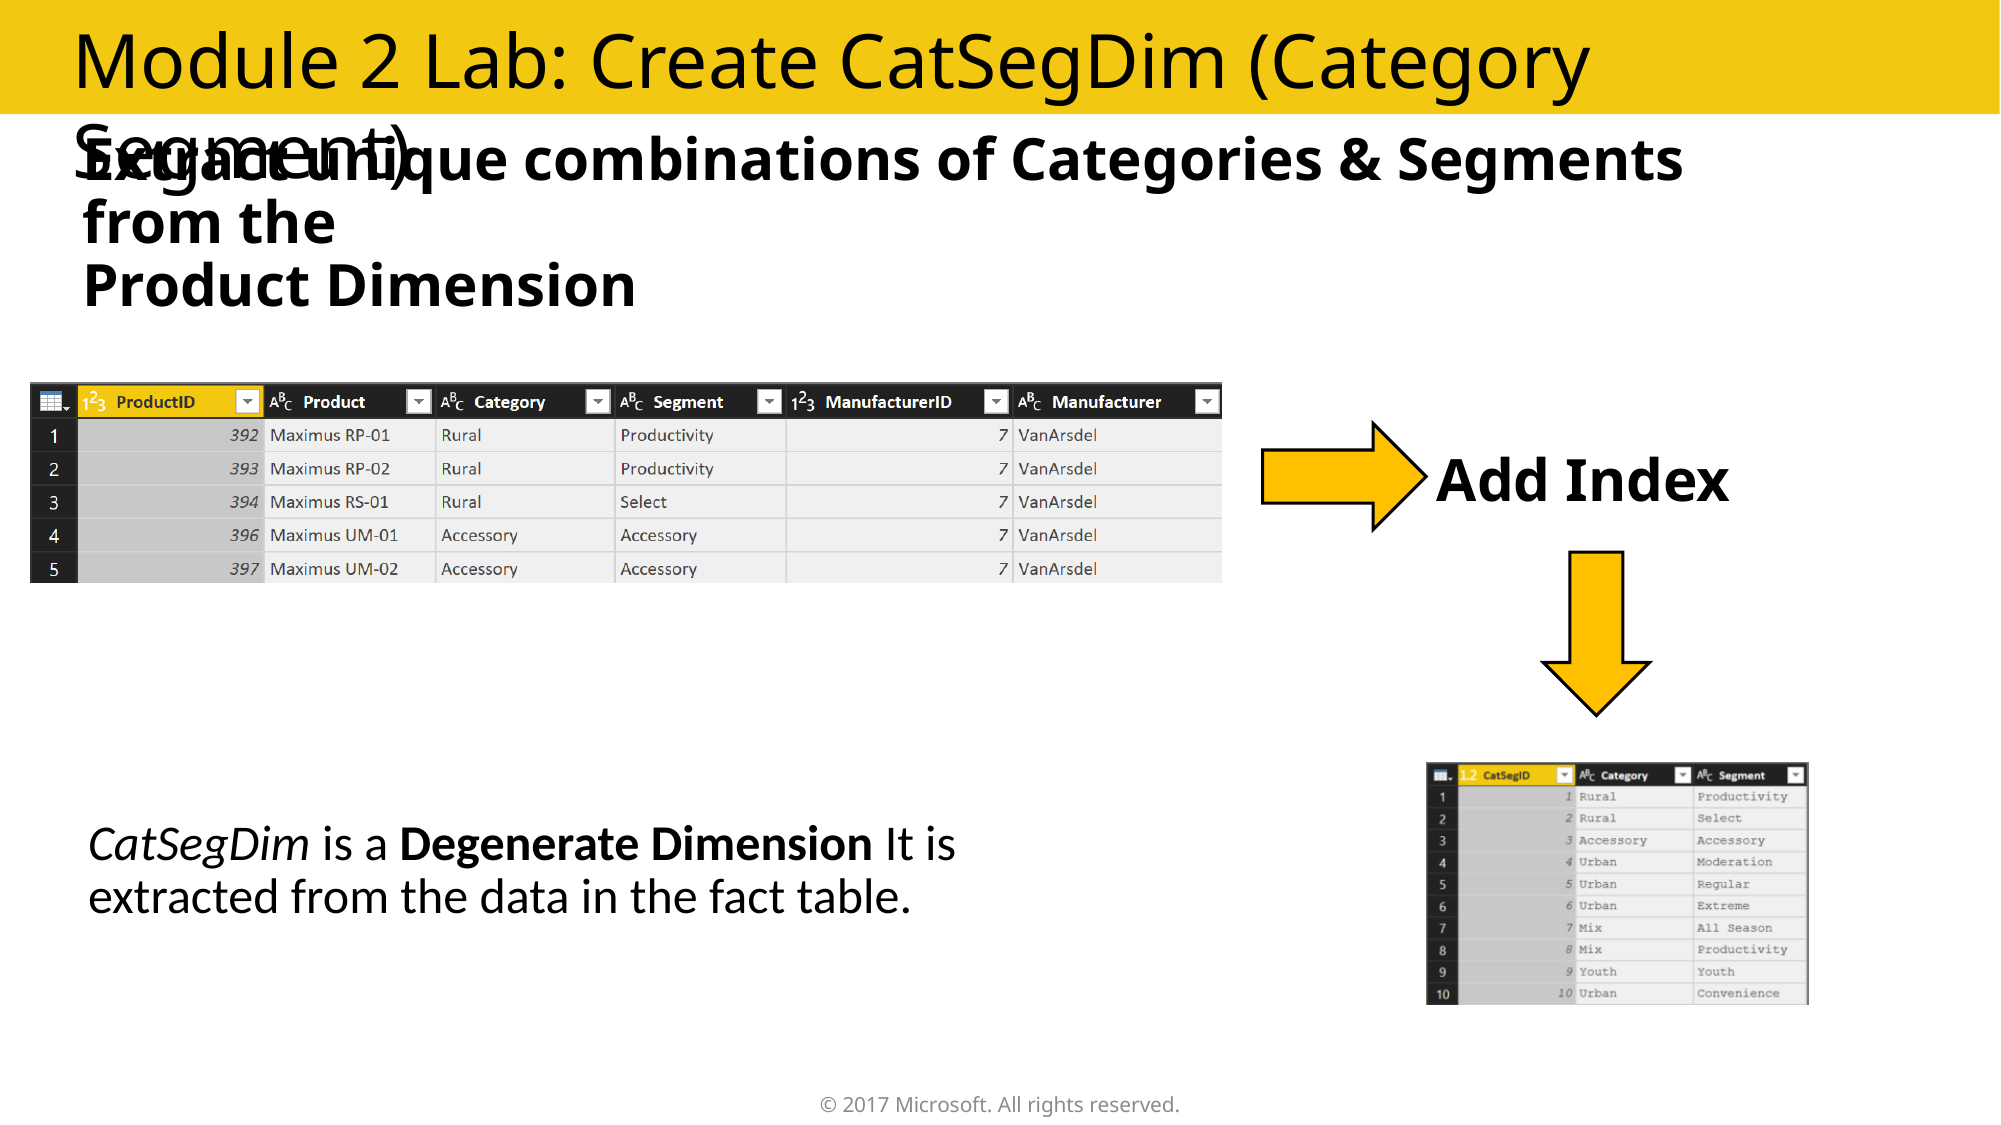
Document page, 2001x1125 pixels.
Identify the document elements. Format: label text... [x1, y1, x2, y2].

title Extract unique combinations of Categories & Segments from the Product Dimension [58, 201, 1784, 333]
text_box [1540, 551, 1652, 718]
text_box [0, 0, 2000, 115]
text_box CatSegDim is a Degenerate Dimension It is extracted from the data in the fact table. [58, 792, 1017, 949]
footer © 2017 Microsoft. All rights reserved. [662, 1084, 1338, 1123]
text_box Module 2 Lab: Create CatSegDim (Category Segment) [58, 5, 1879, 201]
picture [1426, 762, 1809, 1005]
picture [30, 382, 1222, 583]
text_box Add Index [1398, 436, 1770, 523]
text_box [1261, 421, 1428, 533]
